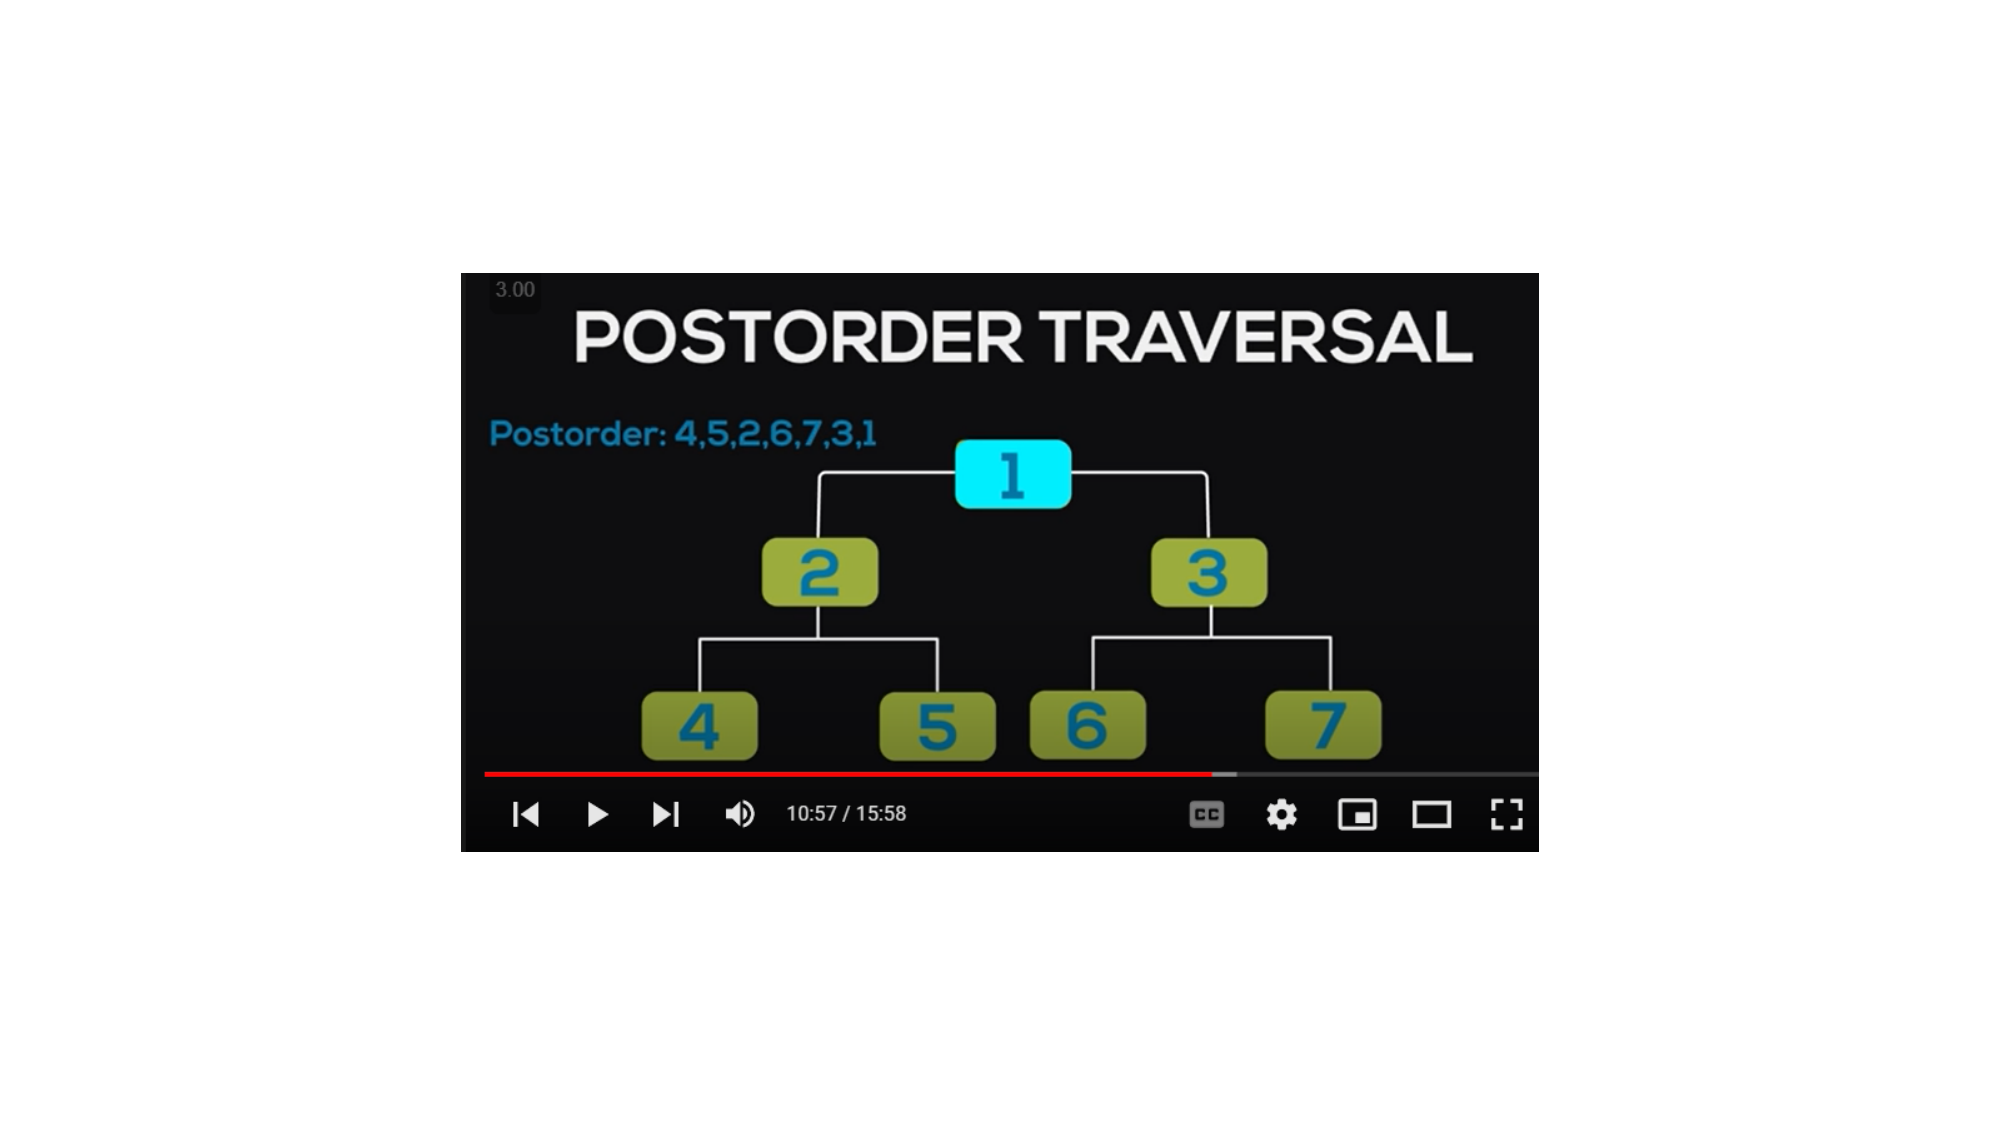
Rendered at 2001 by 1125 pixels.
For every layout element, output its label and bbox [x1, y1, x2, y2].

picture [461, 273, 1539, 852]
